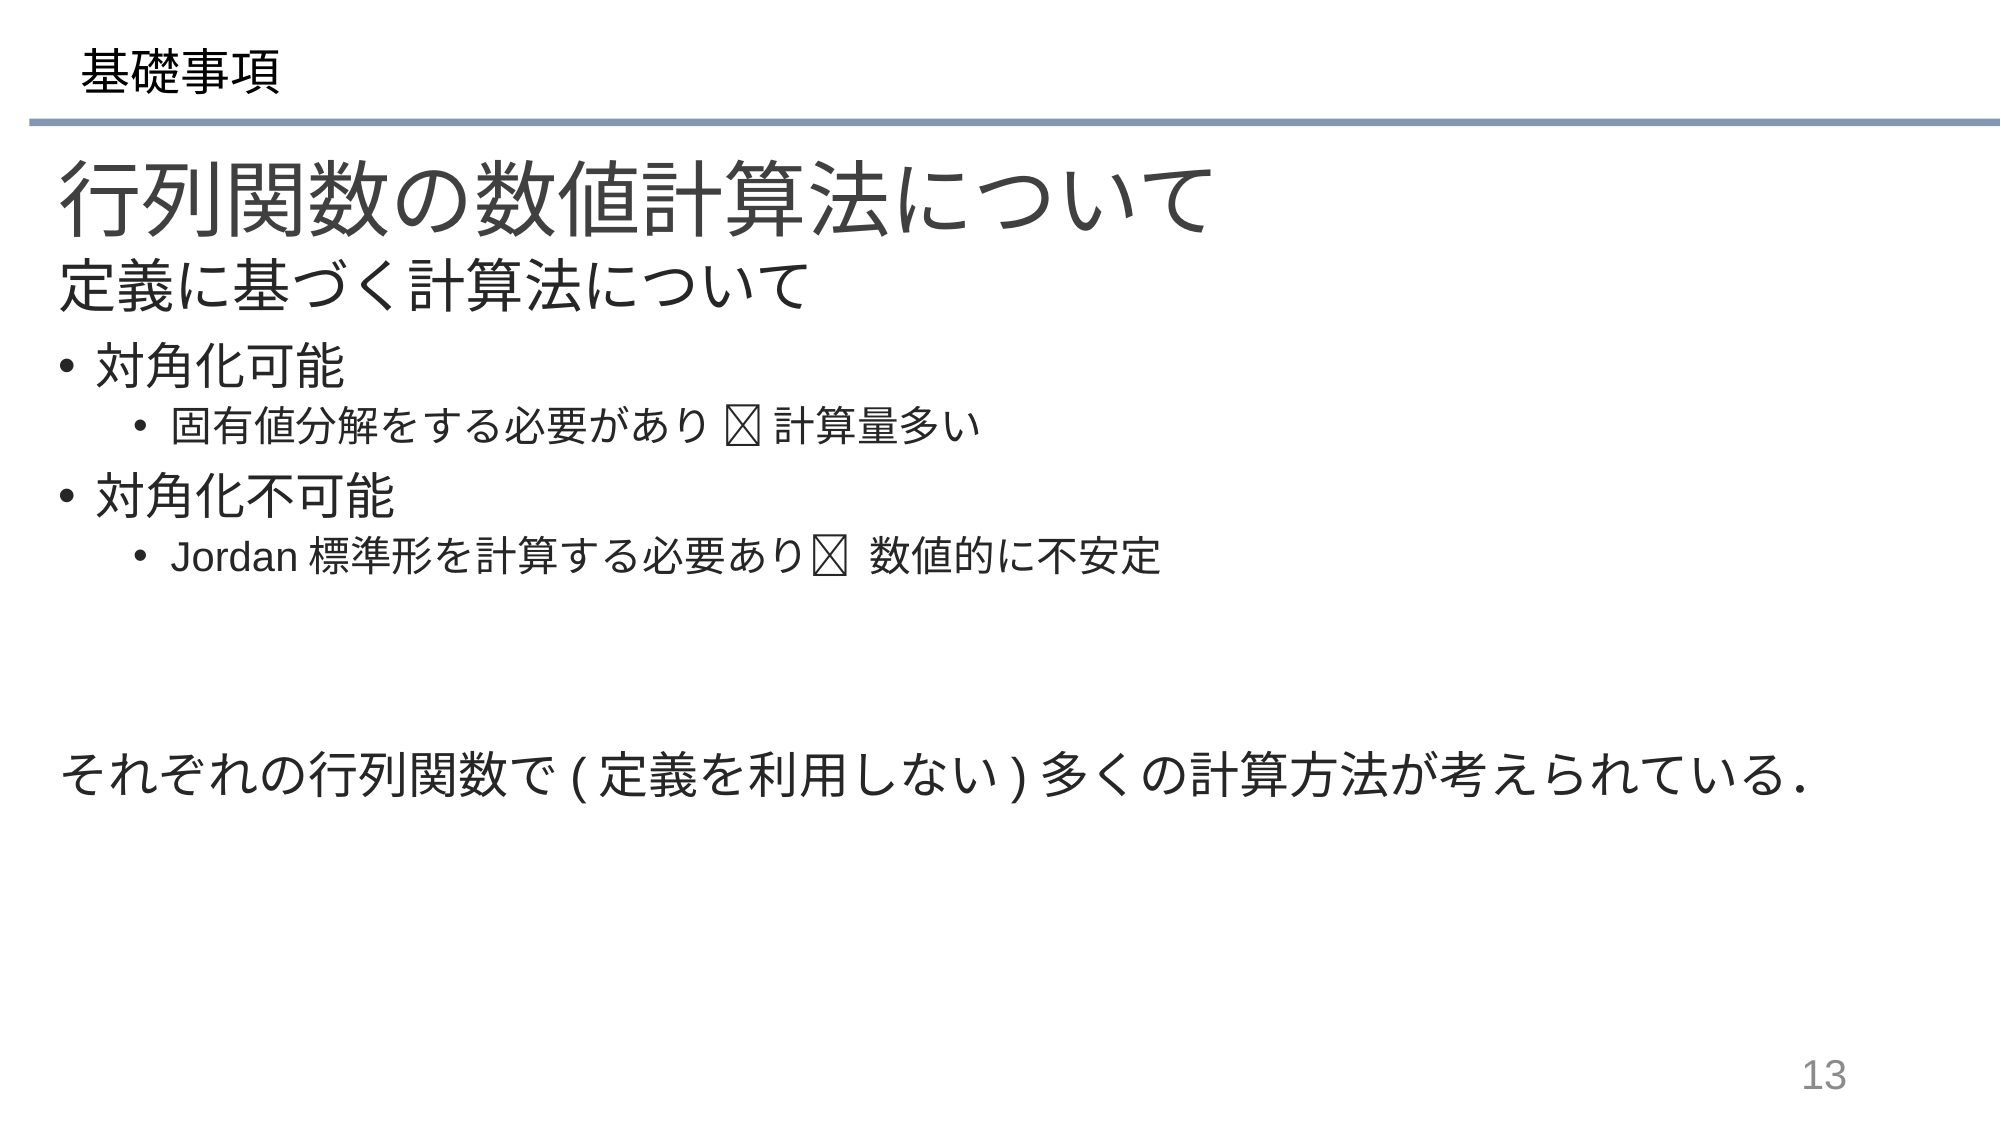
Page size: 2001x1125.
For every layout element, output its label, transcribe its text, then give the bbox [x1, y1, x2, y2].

slide_number 13 [1412, 1042, 1863, 1103]
list 行列関数の数値計算法について [43, 150, 1948, 250]
list 定義に基づく計算法について 対角化可能 固有値分解をする必要があり  計算量多い 対角化不可能 Jordan標準形を計算する必要あり 数値的に不安定 それぞれの行列関数で(定義を利用しない)多くの計算方法が考えられている． [43, 250, 1948, 1014]
title 基礎事項 [65, 29, 1971, 119]
